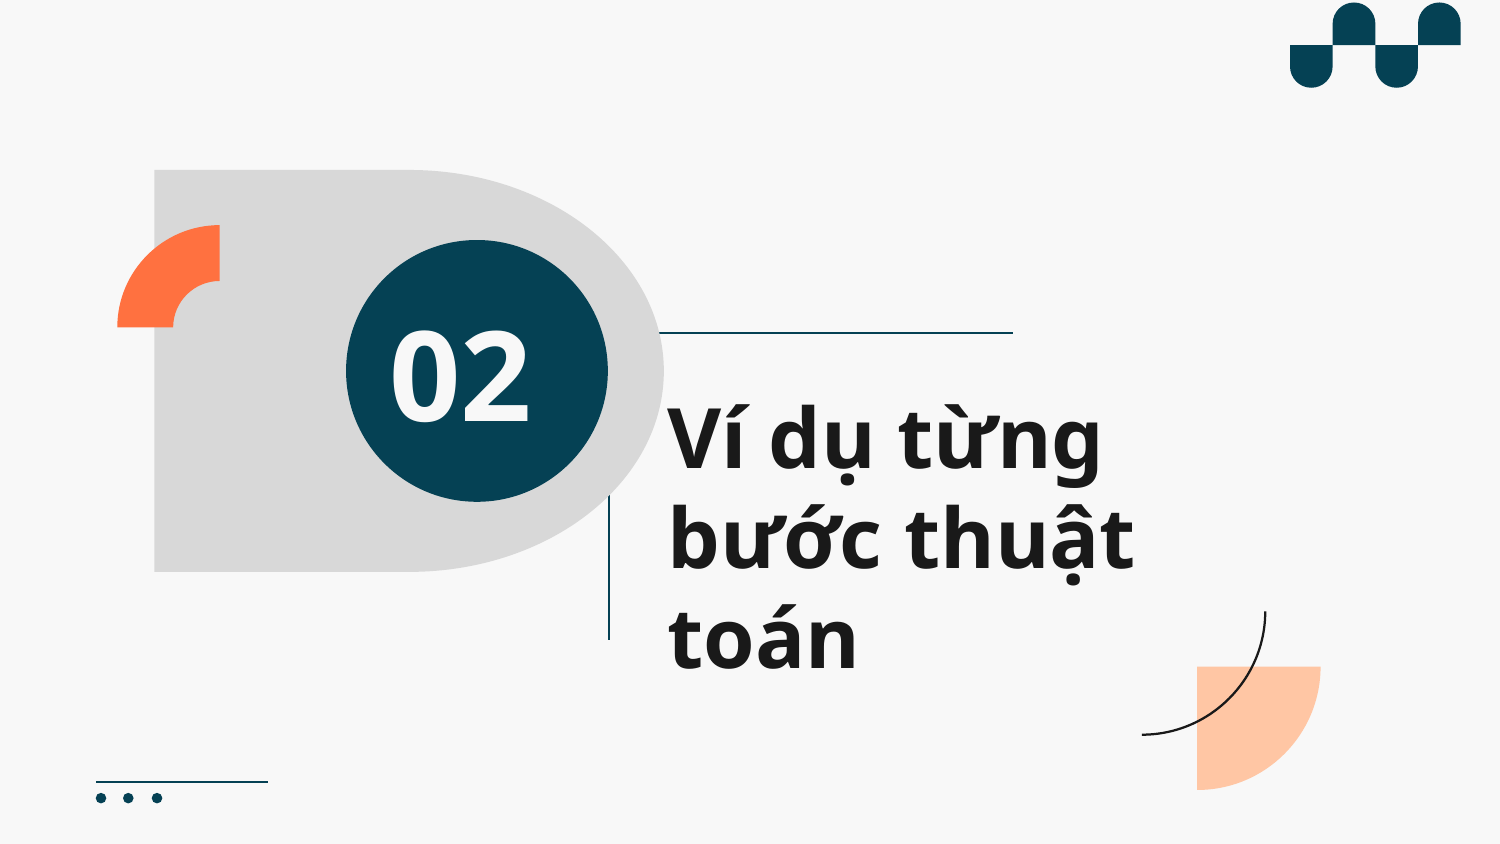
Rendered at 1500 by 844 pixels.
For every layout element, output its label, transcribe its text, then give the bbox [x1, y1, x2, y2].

text_box [1197, 666, 1321, 790]
text_box [1141, 611, 1267, 736]
text_box [154, 169, 659, 572]
text_box [117, 225, 220, 328]
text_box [607, 332, 1014, 640]
title Ví dụ từng bước thuật toán [652, 370, 1281, 662]
text_box 02 [346, 240, 603, 502]
